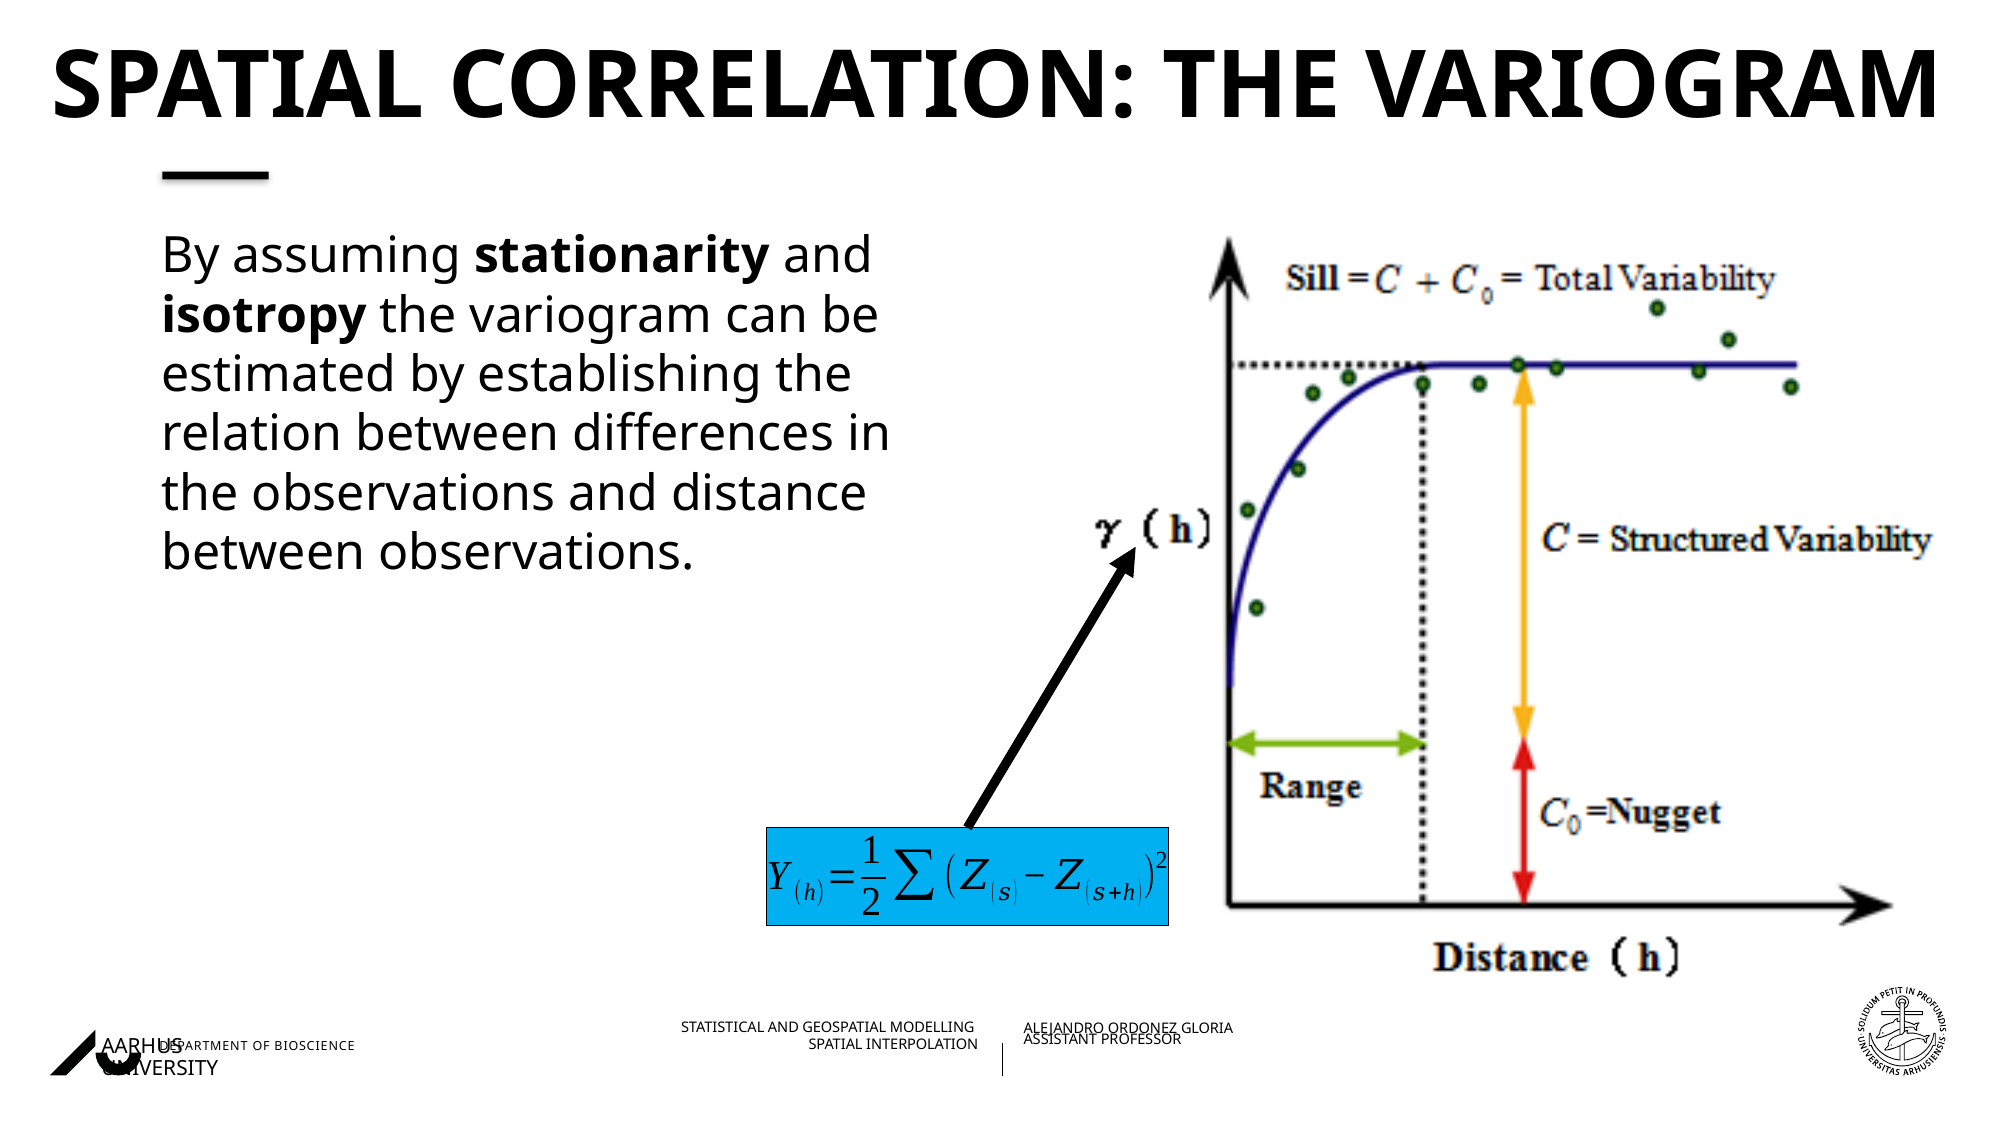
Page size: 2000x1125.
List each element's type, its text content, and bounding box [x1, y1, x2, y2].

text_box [766, 205, 1948, 987]
title Spatial Correlation: The Variogram [51, 37, 1948, 162]
list By assuming stationarity and isotropy the variogram can be estimated by establishing the relation between differences in the observations and distance between observations. [161, 224, 761, 968]
